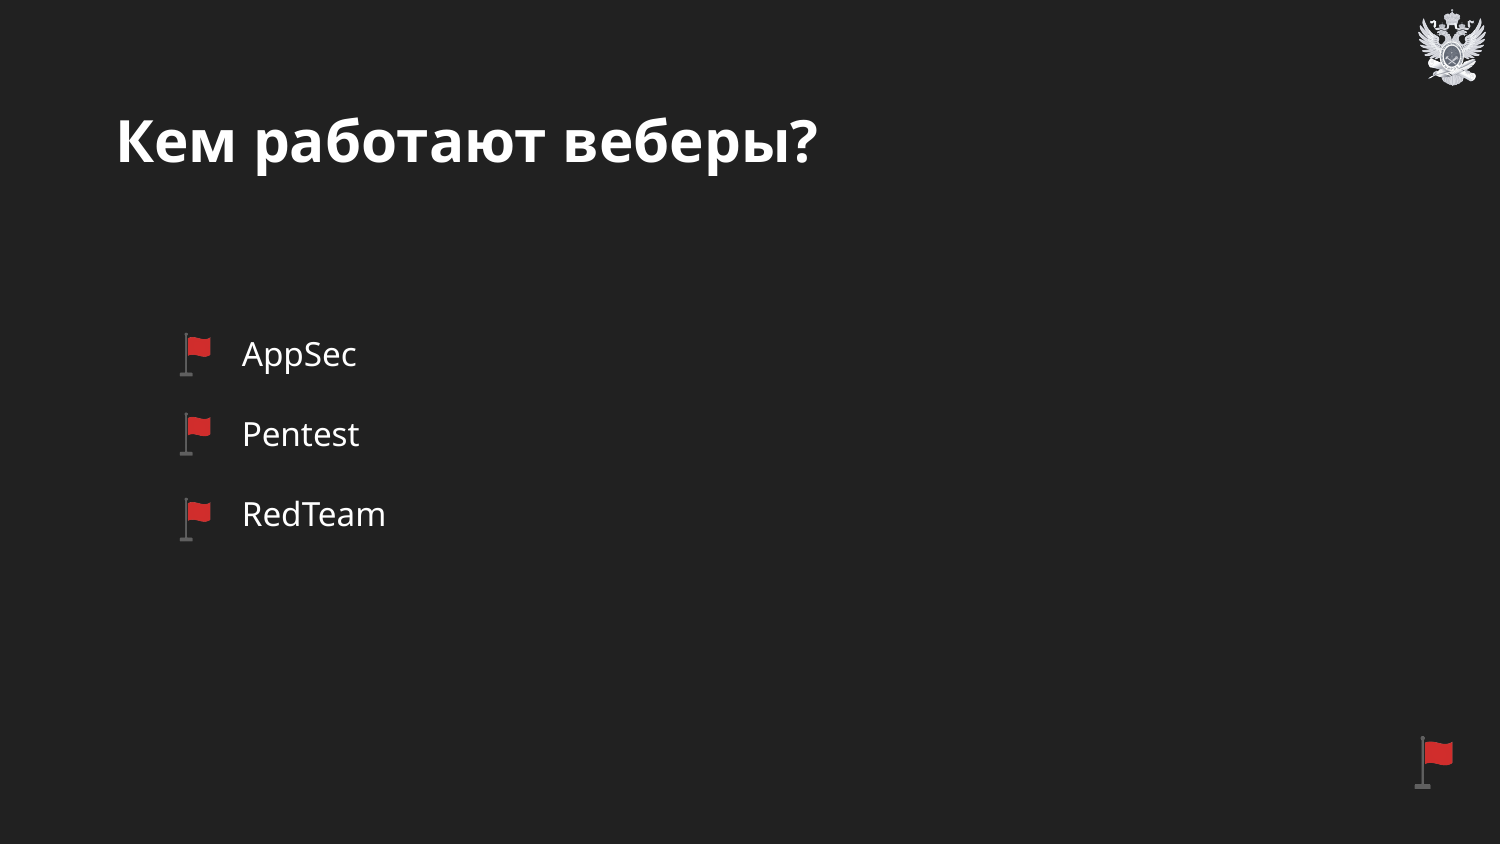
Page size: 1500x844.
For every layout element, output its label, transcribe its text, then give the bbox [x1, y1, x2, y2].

picture [1403, 0, 1500, 97]
title AppSec Pentest RedTeam [151, 176, 1486, 589]
picture [166, 490, 224, 549]
picture [1397, 726, 1470, 799]
title Кем работают веберы? [100, 40, 1219, 190]
picture [166, 404, 224, 463]
picture [166, 325, 224, 384]
